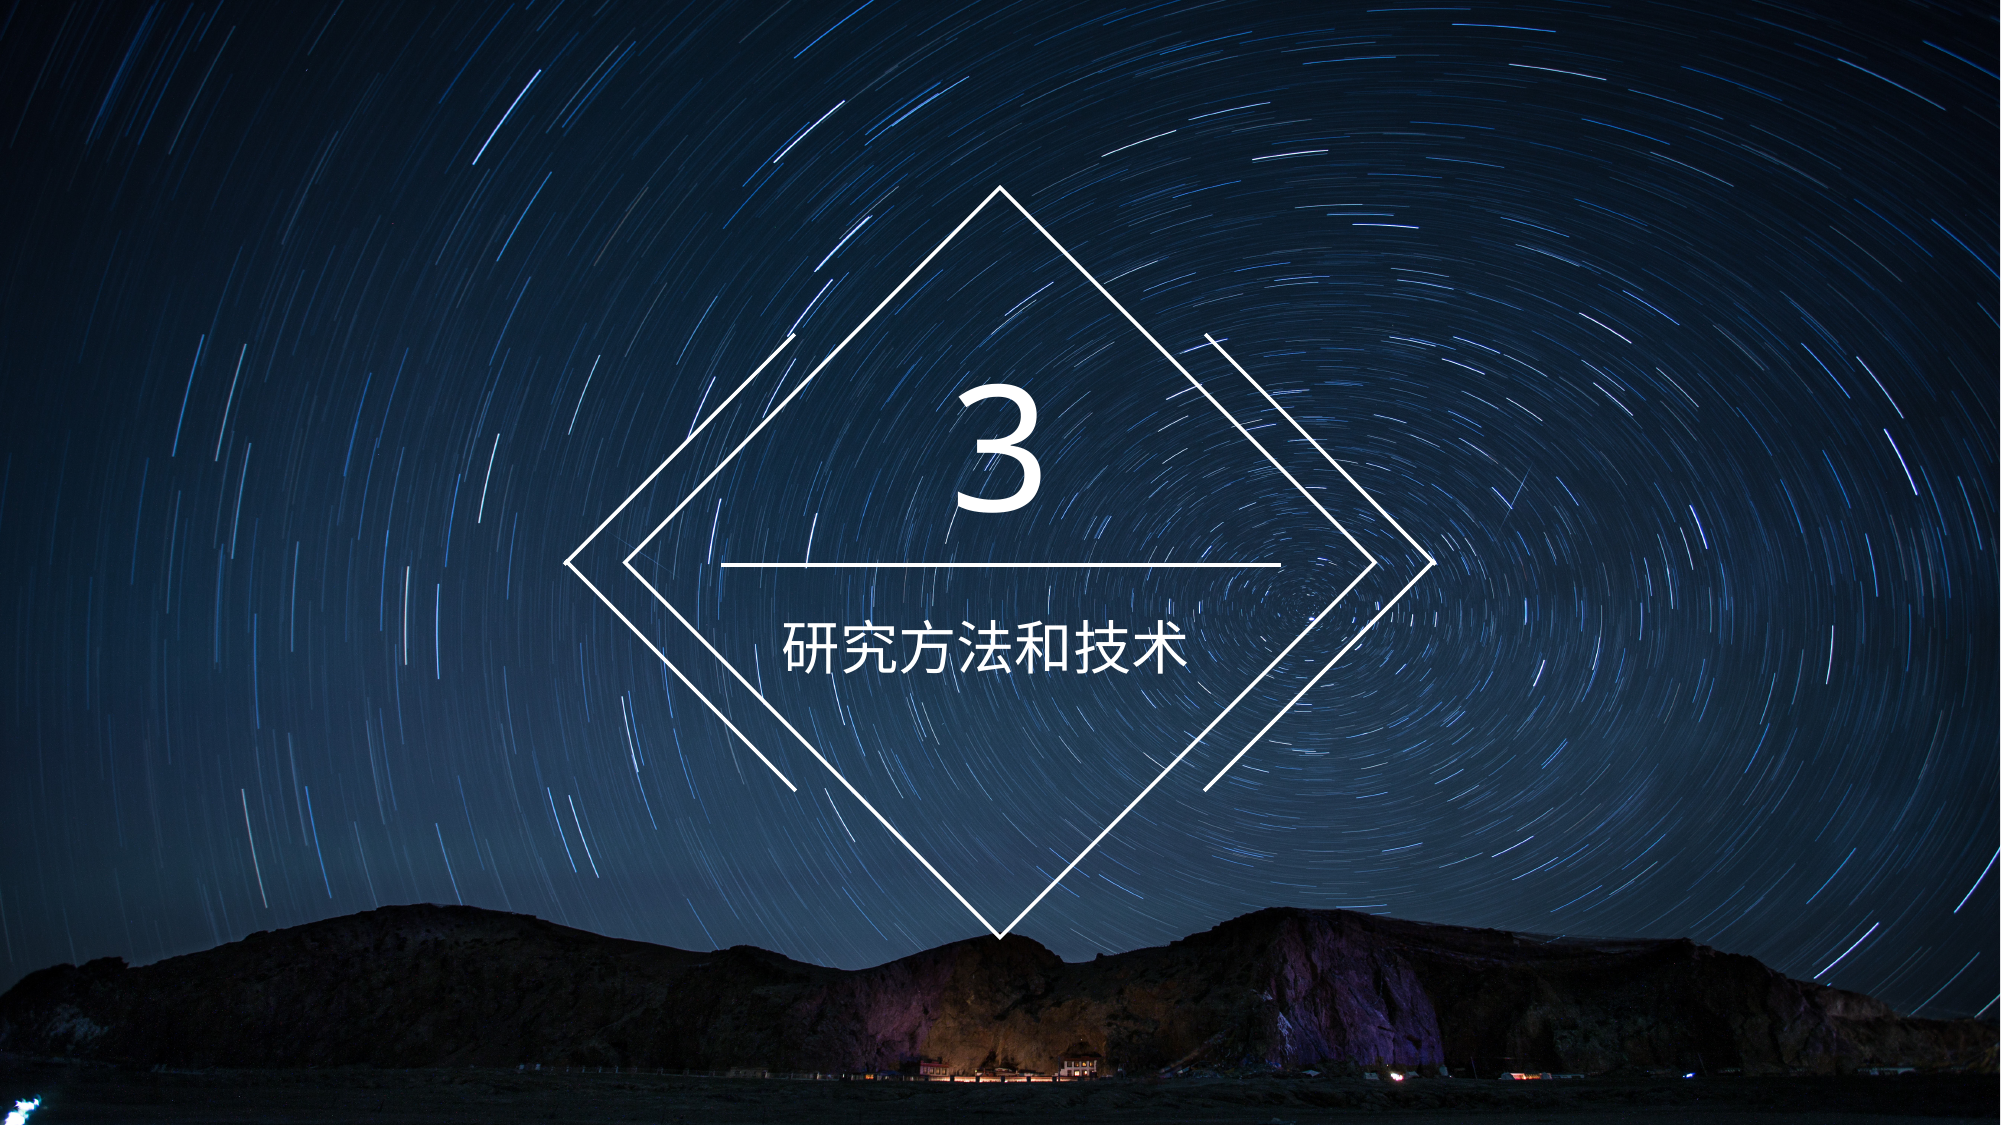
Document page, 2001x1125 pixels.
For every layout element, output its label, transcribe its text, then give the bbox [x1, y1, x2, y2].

picture [0, 0, 2001, 1125]
list 研究方法和技术 [738, 611, 1234, 729]
list 3 [880, 327, 1122, 554]
